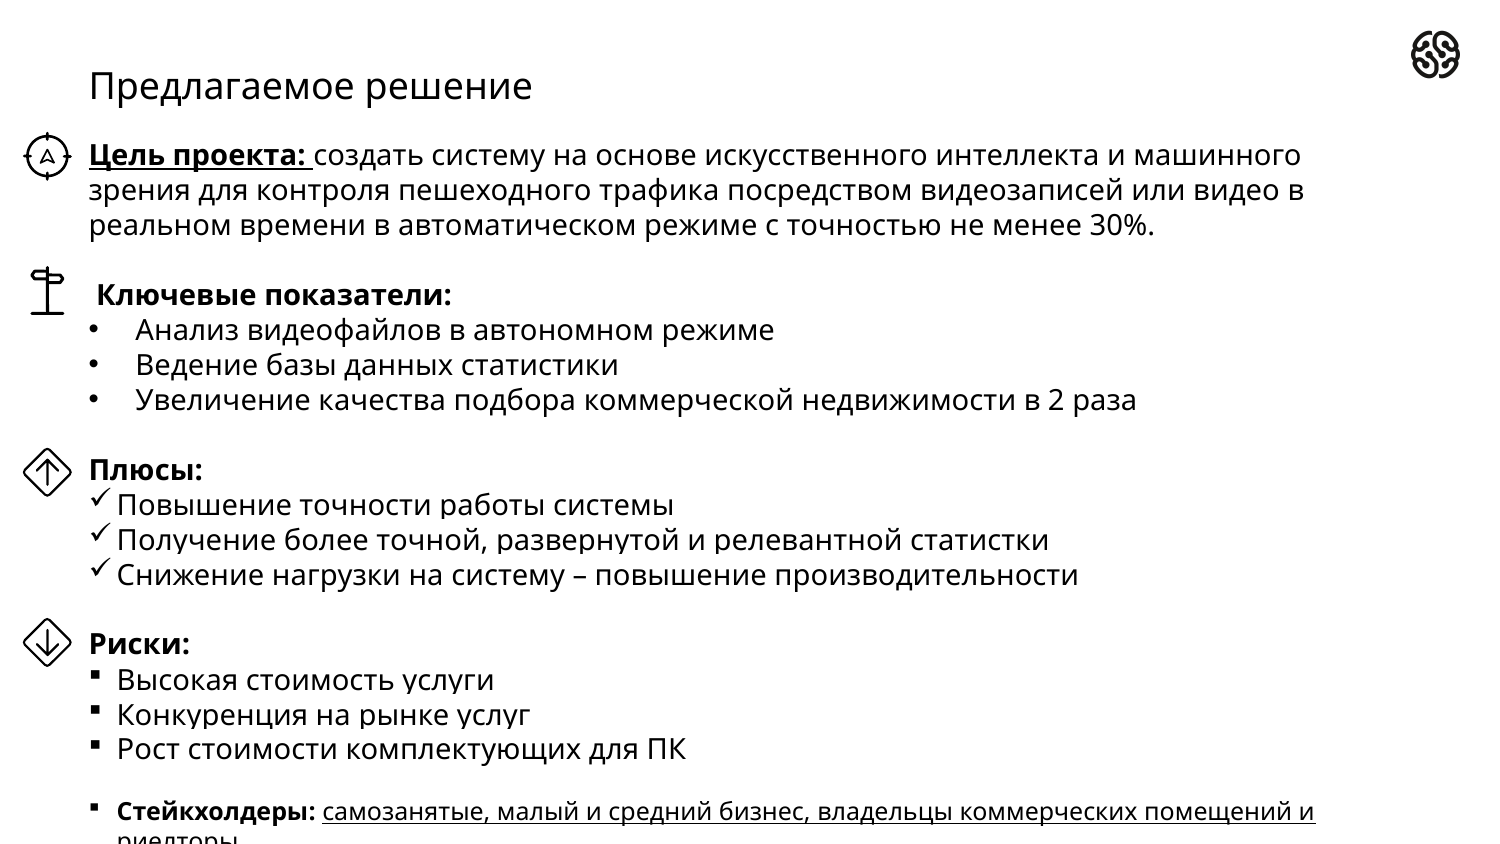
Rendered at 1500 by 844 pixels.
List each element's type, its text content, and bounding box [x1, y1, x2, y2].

picture [1411, 30, 1460, 79]
text_box [30, 265, 65, 315]
subtitle Цель проекта: создать систему на основе искусственного интеллекта и машинного зрения для контроля пешеходного трафика посредством видеозаписей или видео в реальном времени в автоматическом режиме с точностью не менее 30%. Ключевые показатели: Анализ видеофайлов в автономном режиме Ведение базы данных статистики Увеличение качества подбора коммерческой недвижимости в 2 раза Плюсы: Повышение точности работы системы Получение более точной, развернутой и релевантной статистки Снижение нагрузки на систему – повышение производительности Риски: Высокая стоимость услуги Конкуренция на рынке услуг Рост стоимости комплектующих для ПК Стейкхолдеры: самозанятые, малый и средний бизнес, владельцы коммерческих помещений и риелторы. [88, 204, 1412, 828]
title Предлагаемое решение [88, 61, 1412, 204]
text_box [22, 447, 73, 497]
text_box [22, 131, 73, 181]
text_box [22, 617, 73, 668]
